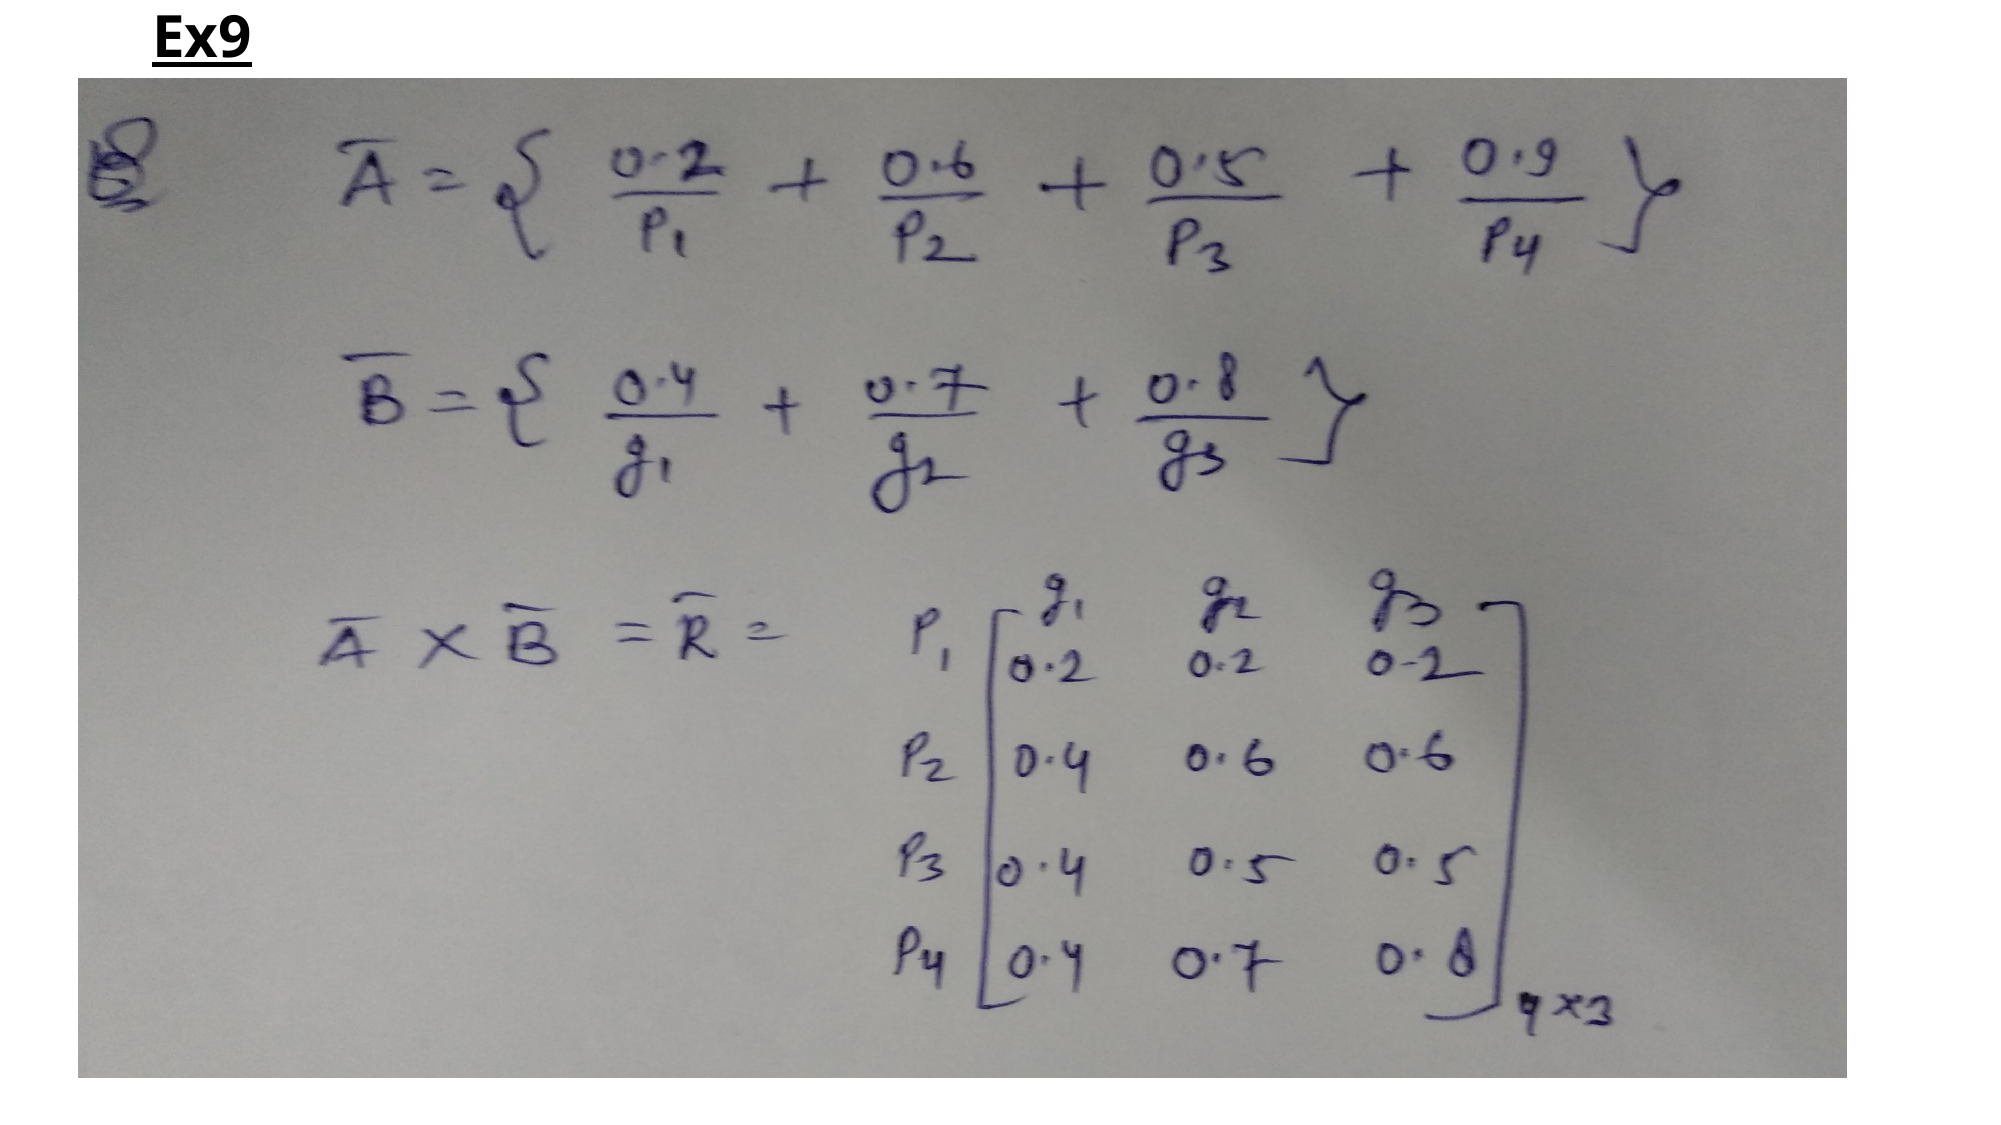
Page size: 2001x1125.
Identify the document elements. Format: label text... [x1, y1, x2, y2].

title Ex9 [137, 0, 1863, 79]
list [78, 78, 1847, 1078]
